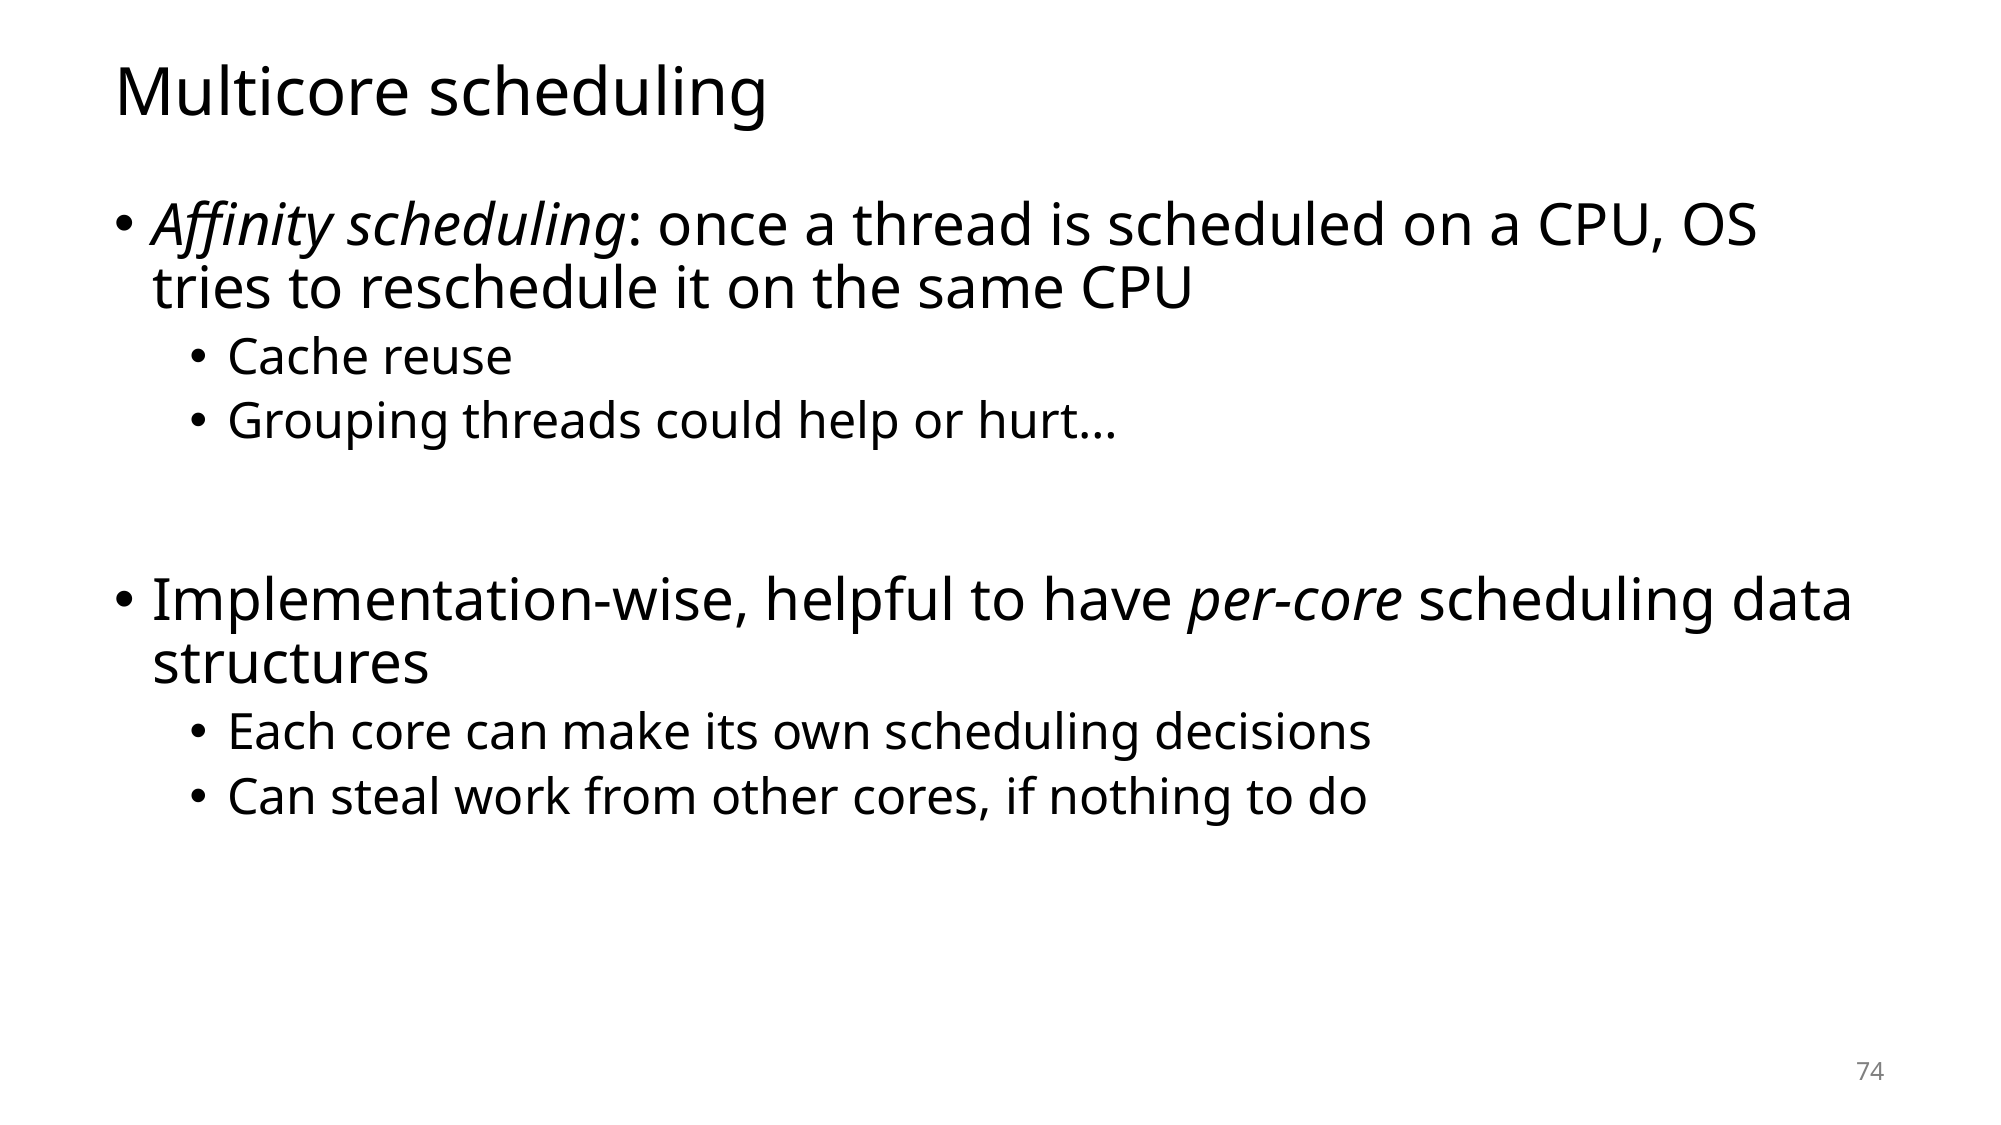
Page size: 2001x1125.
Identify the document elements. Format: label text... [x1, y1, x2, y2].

list Affinity scheduling: once a thread is scheduled on a CPU, OS tries to reschedule it on the same CPU Cache reuse Grouping threads could help or hurt… Implementation-wise, helpful to have per-core scheduling data structures Each core can make its own scheduling decisions Can steal work from other cores, if nothing to do [99, 187, 1900, 1013]
title Multicore scheduling [99, 37, 1900, 150]
slide_number 74 [1749, 1042, 1900, 1103]
